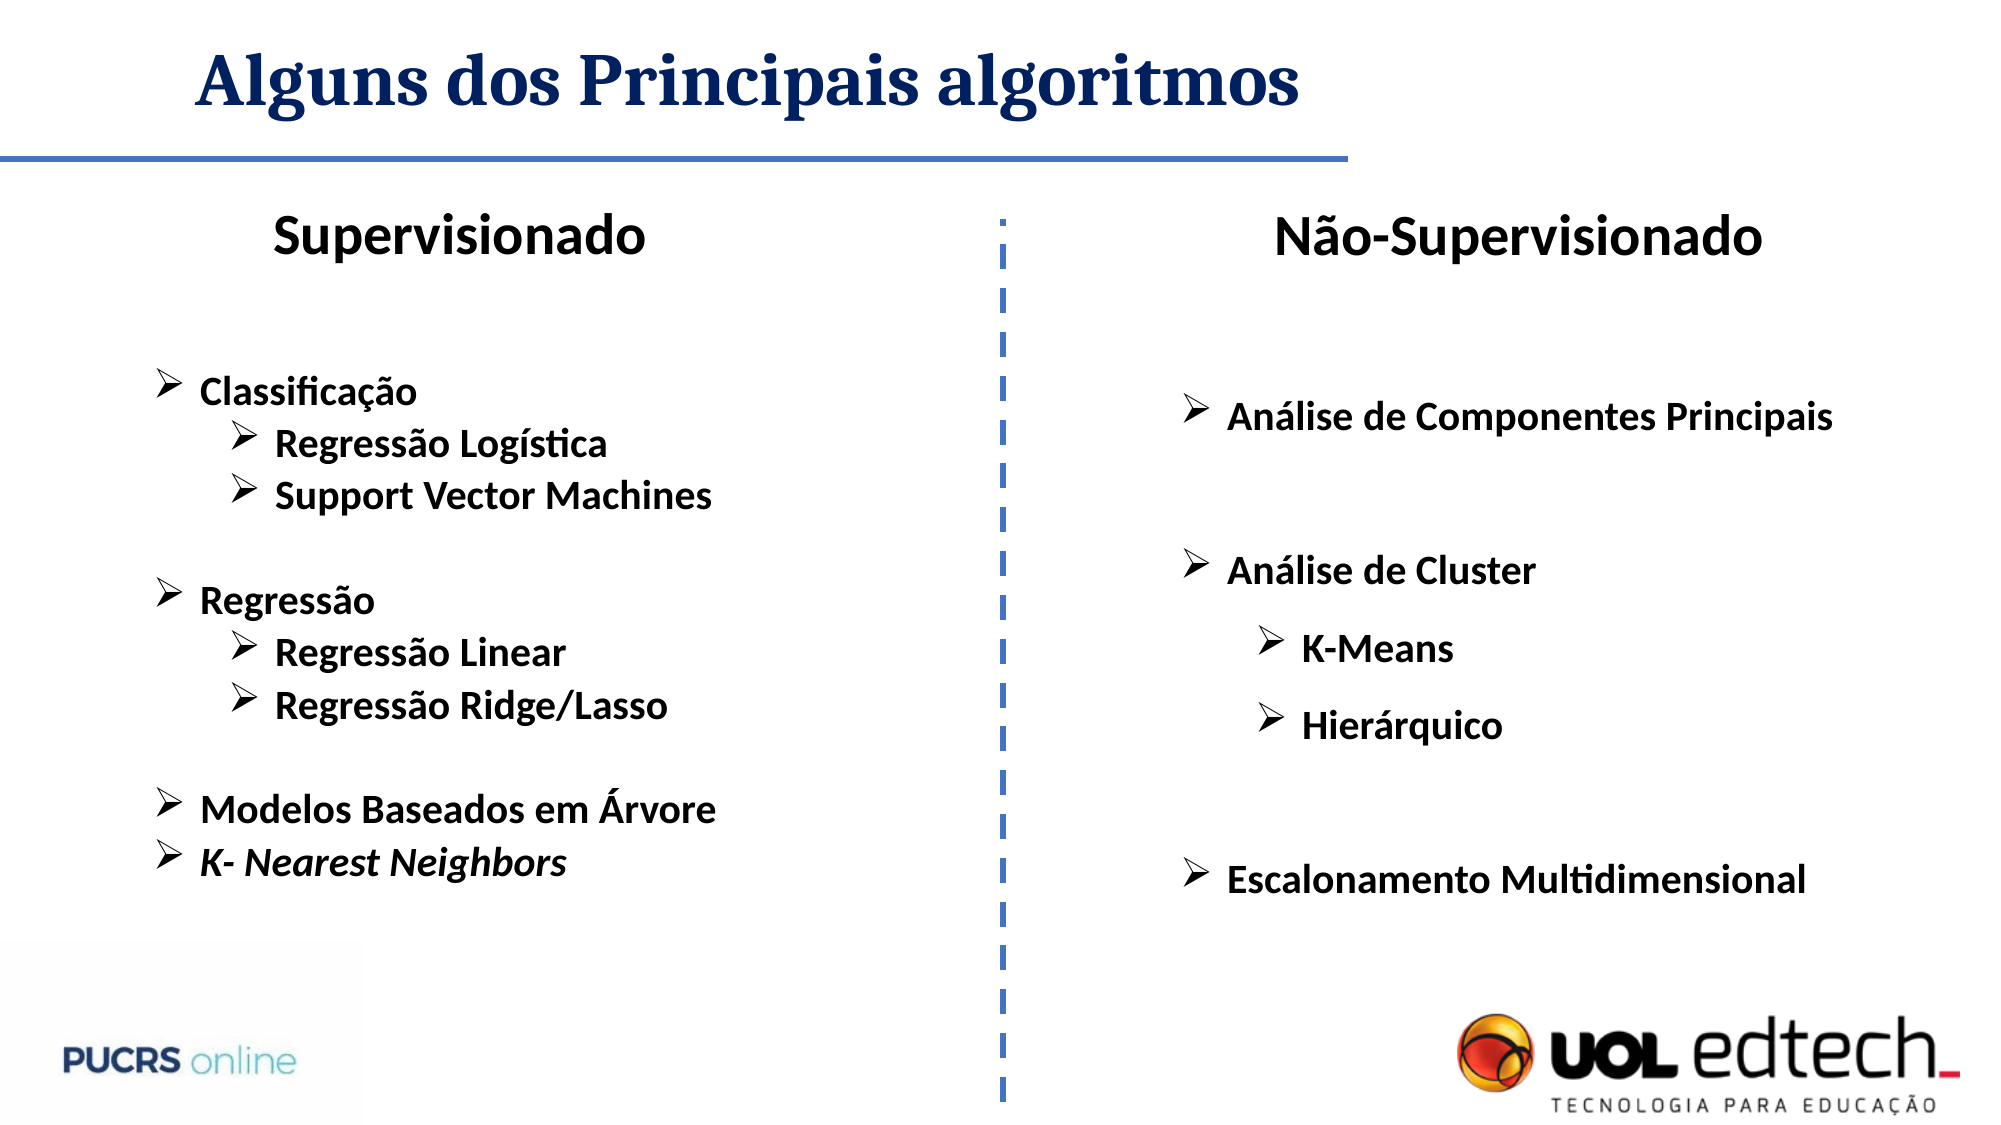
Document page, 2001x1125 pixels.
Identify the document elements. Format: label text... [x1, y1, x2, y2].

text_box Supervisionado [237, 189, 683, 275]
picture [0, 940, 363, 1125]
text_box Análise de Componentes Principais Análise de Cluster K-Means Hierárquico Escalonamento Multidimensional [1165, 356, 1955, 987]
text_box Classificação Regressão Logística Support Vector Machines Regressão Regressão Linear Regressão Ridge/Lasso Modelos Baseados em Árvore K- Nearest Neighbors [138, 356, 928, 970]
text_box Alguns dos Principais algoritmos [181, 23, 1752, 128]
text_box Não-Supervisionado [1225, 189, 1813, 275]
picture [1457, 1010, 1960, 1125]
